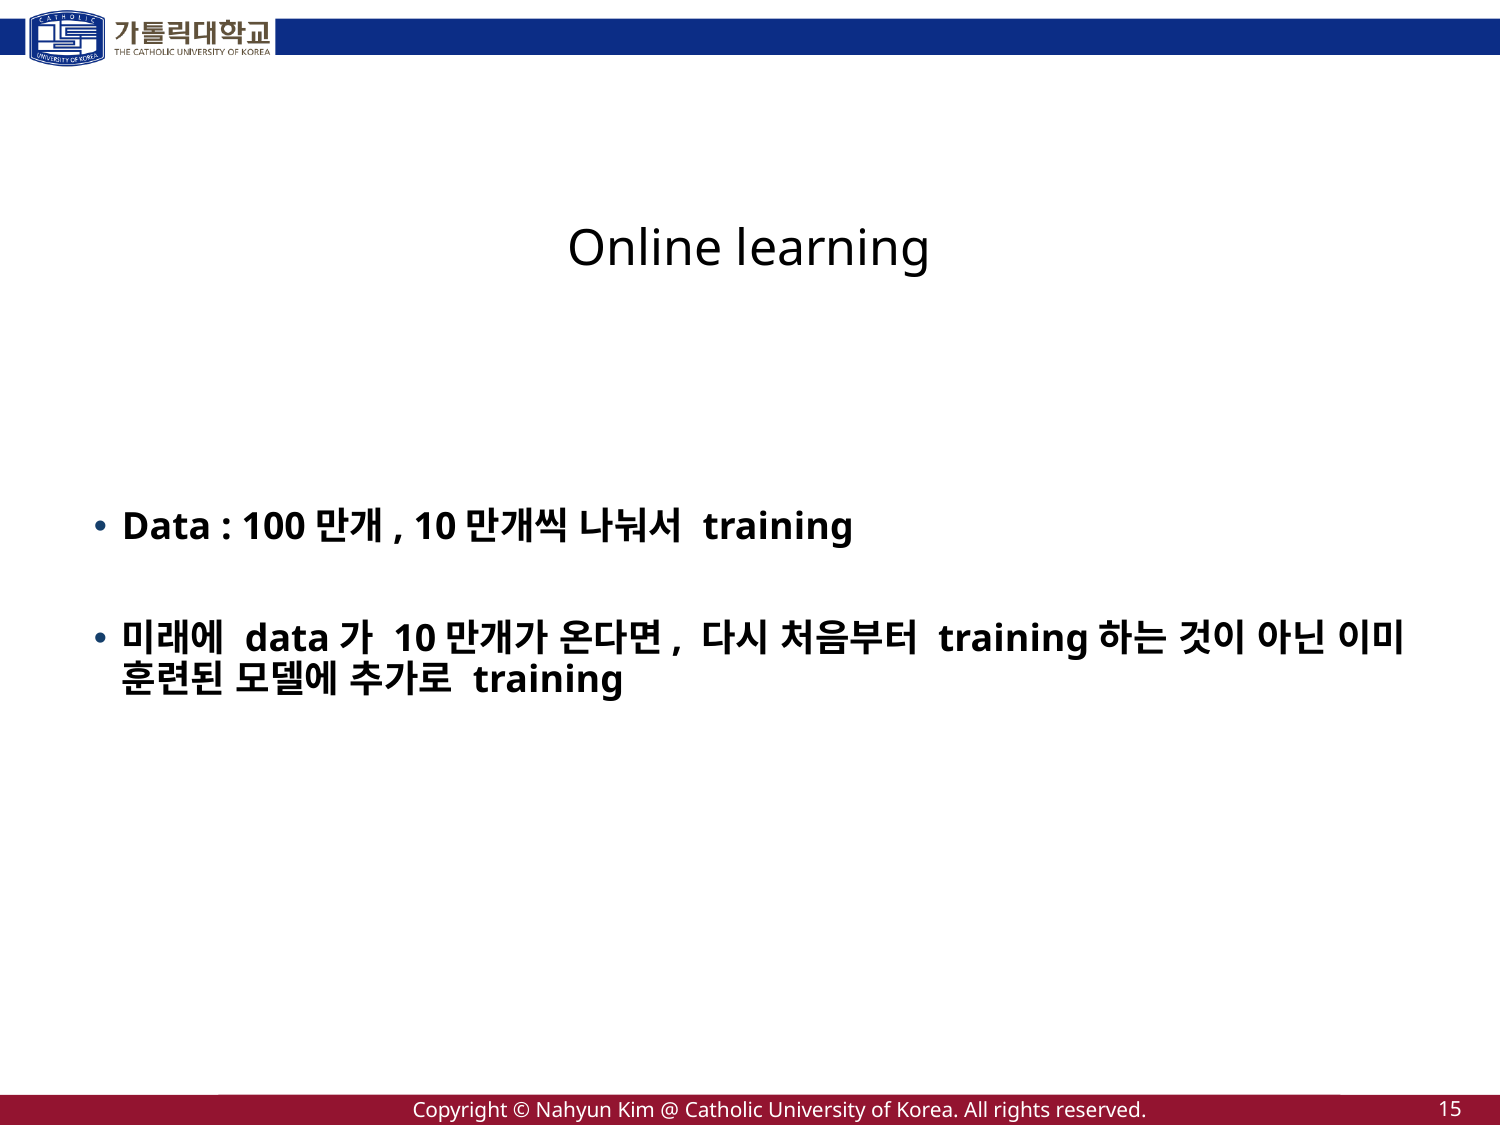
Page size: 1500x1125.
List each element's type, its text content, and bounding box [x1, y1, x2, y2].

slide_number 15 [1423, 1094, 1483, 1125]
title Online learning [76, 208, 1424, 291]
list Data : 100만개, 10만개씩 나눠서 training 미래에 data가 10만개가 온다면, 다시 처음부터 training하는 것이 아닌 이미 훈련된 모델에 추가로 training [76, 326, 1424, 882]
